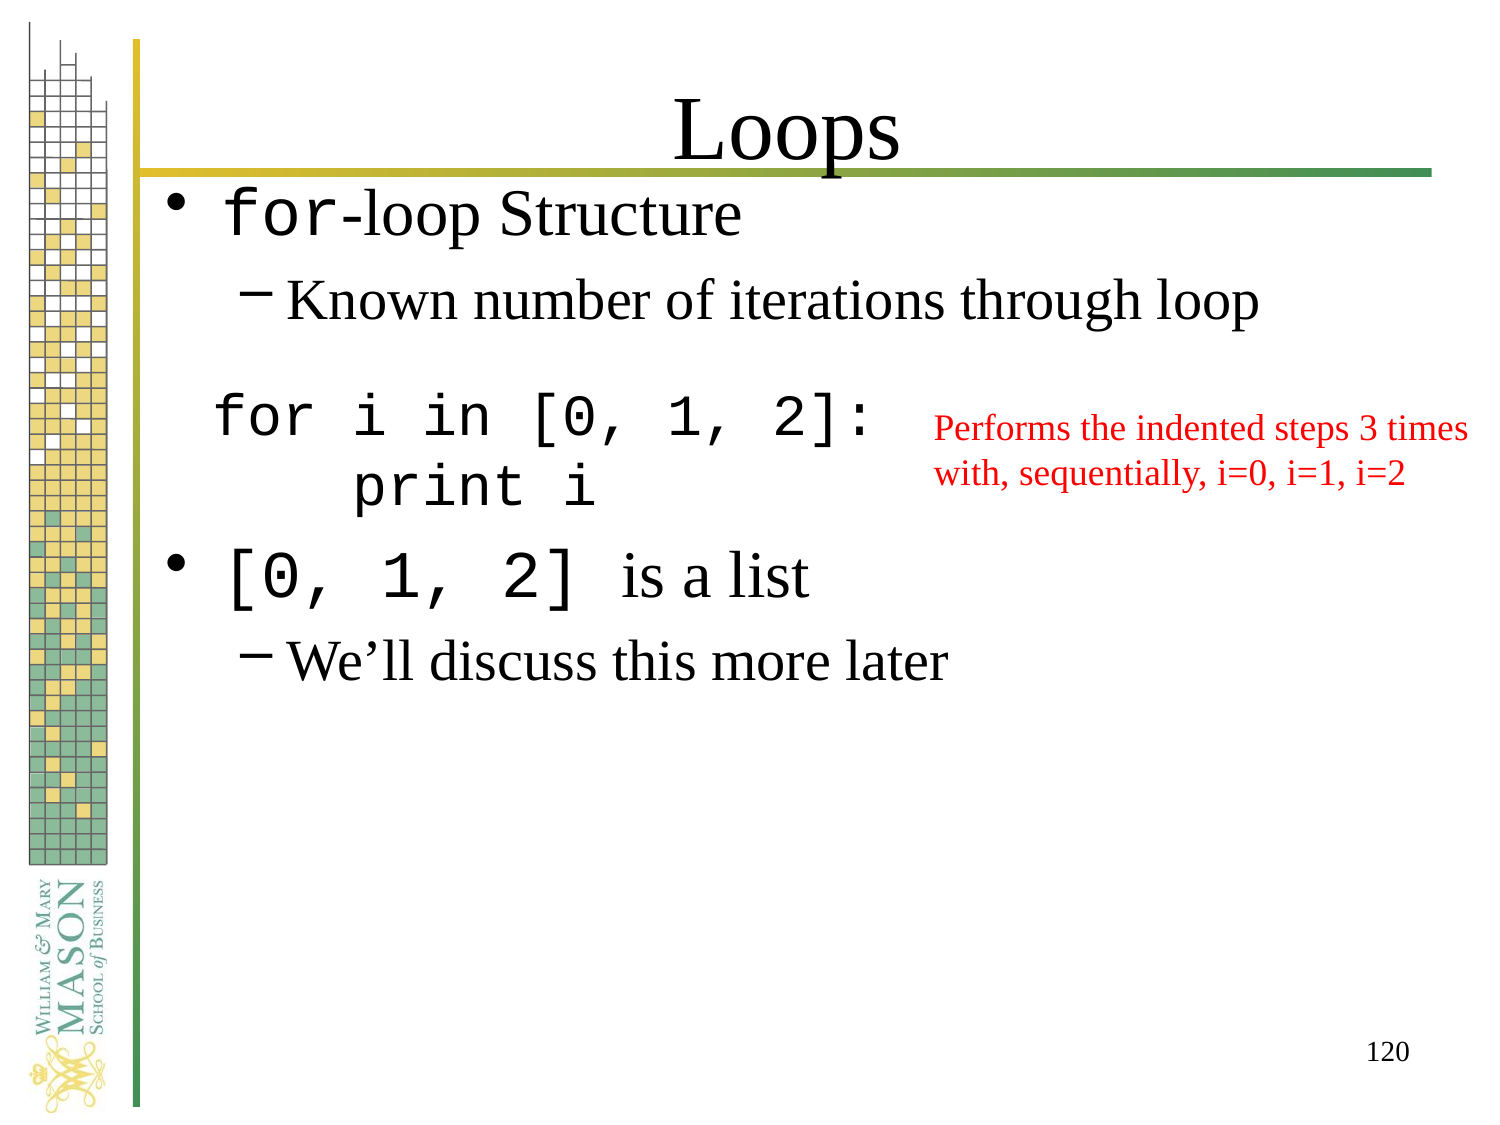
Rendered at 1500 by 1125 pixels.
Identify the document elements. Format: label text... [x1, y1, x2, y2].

title Loops [150, 45, 1425, 161]
text_box for i in [0, 1, 2]: print i [197, 370, 893, 525]
list for-loop Structure Known number of iterations through loop [0, 1, 2] is a list We’ll discuss this more later [150, 161, 1425, 930]
slide_number 65 [29, 879, 107, 1113]
slide_number 120 [1048, 1024, 1426, 1103]
text_box Performs the indented steps 3 times with, sequentially, i=0, i=1, i=2 [918, 395, 1485, 501]
